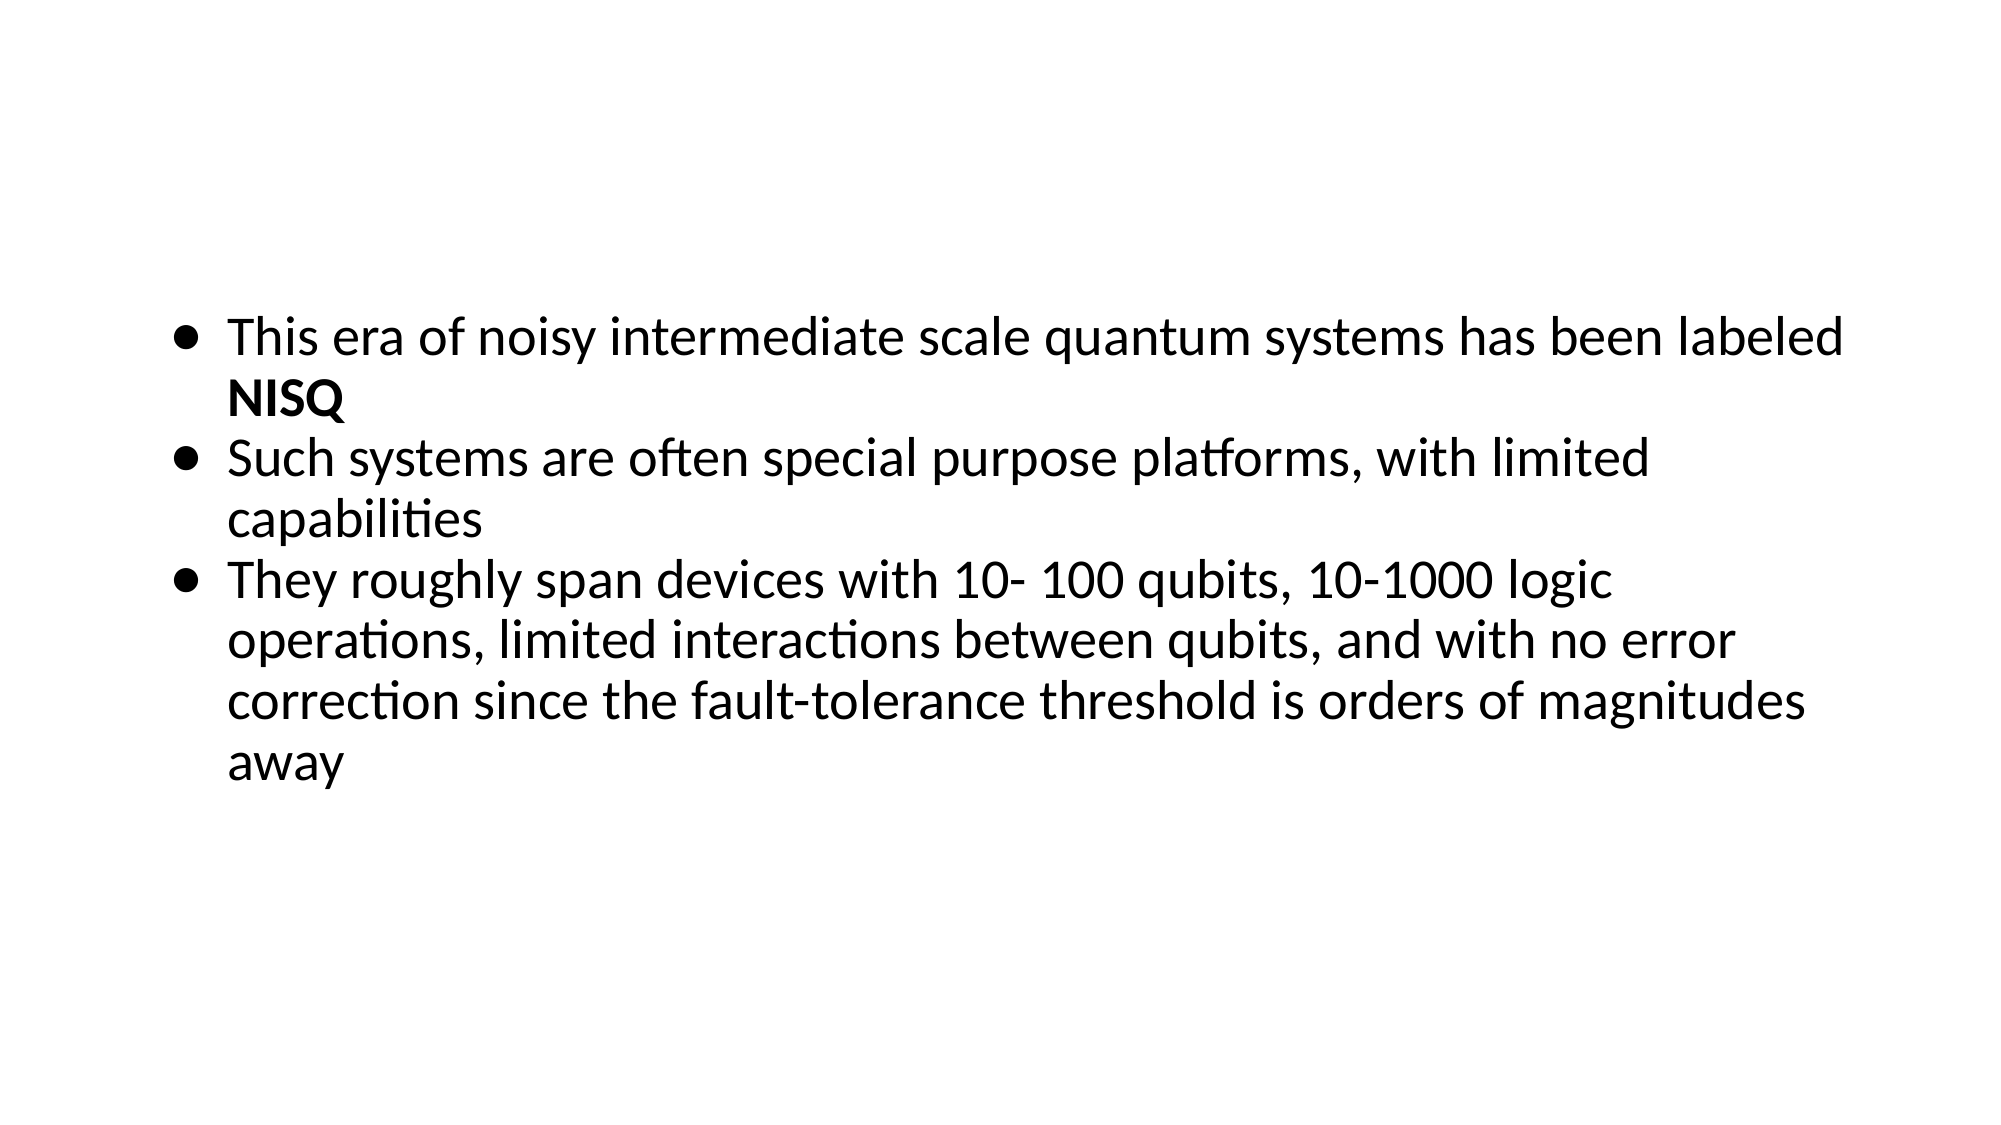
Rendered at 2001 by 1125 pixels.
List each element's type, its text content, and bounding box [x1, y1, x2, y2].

list This era of noisy intermediate scale quantum systems has been labeled NISQ Such systems are often special purpose platforms, with limited capabilities They roughly span devices with 10- 100 qubits, 10-1000 logic operations, limited interactions between qubits, and with no error correction since the fault-tolerance threshold is orders of magnitudes away [137, 299, 1863, 1014]
